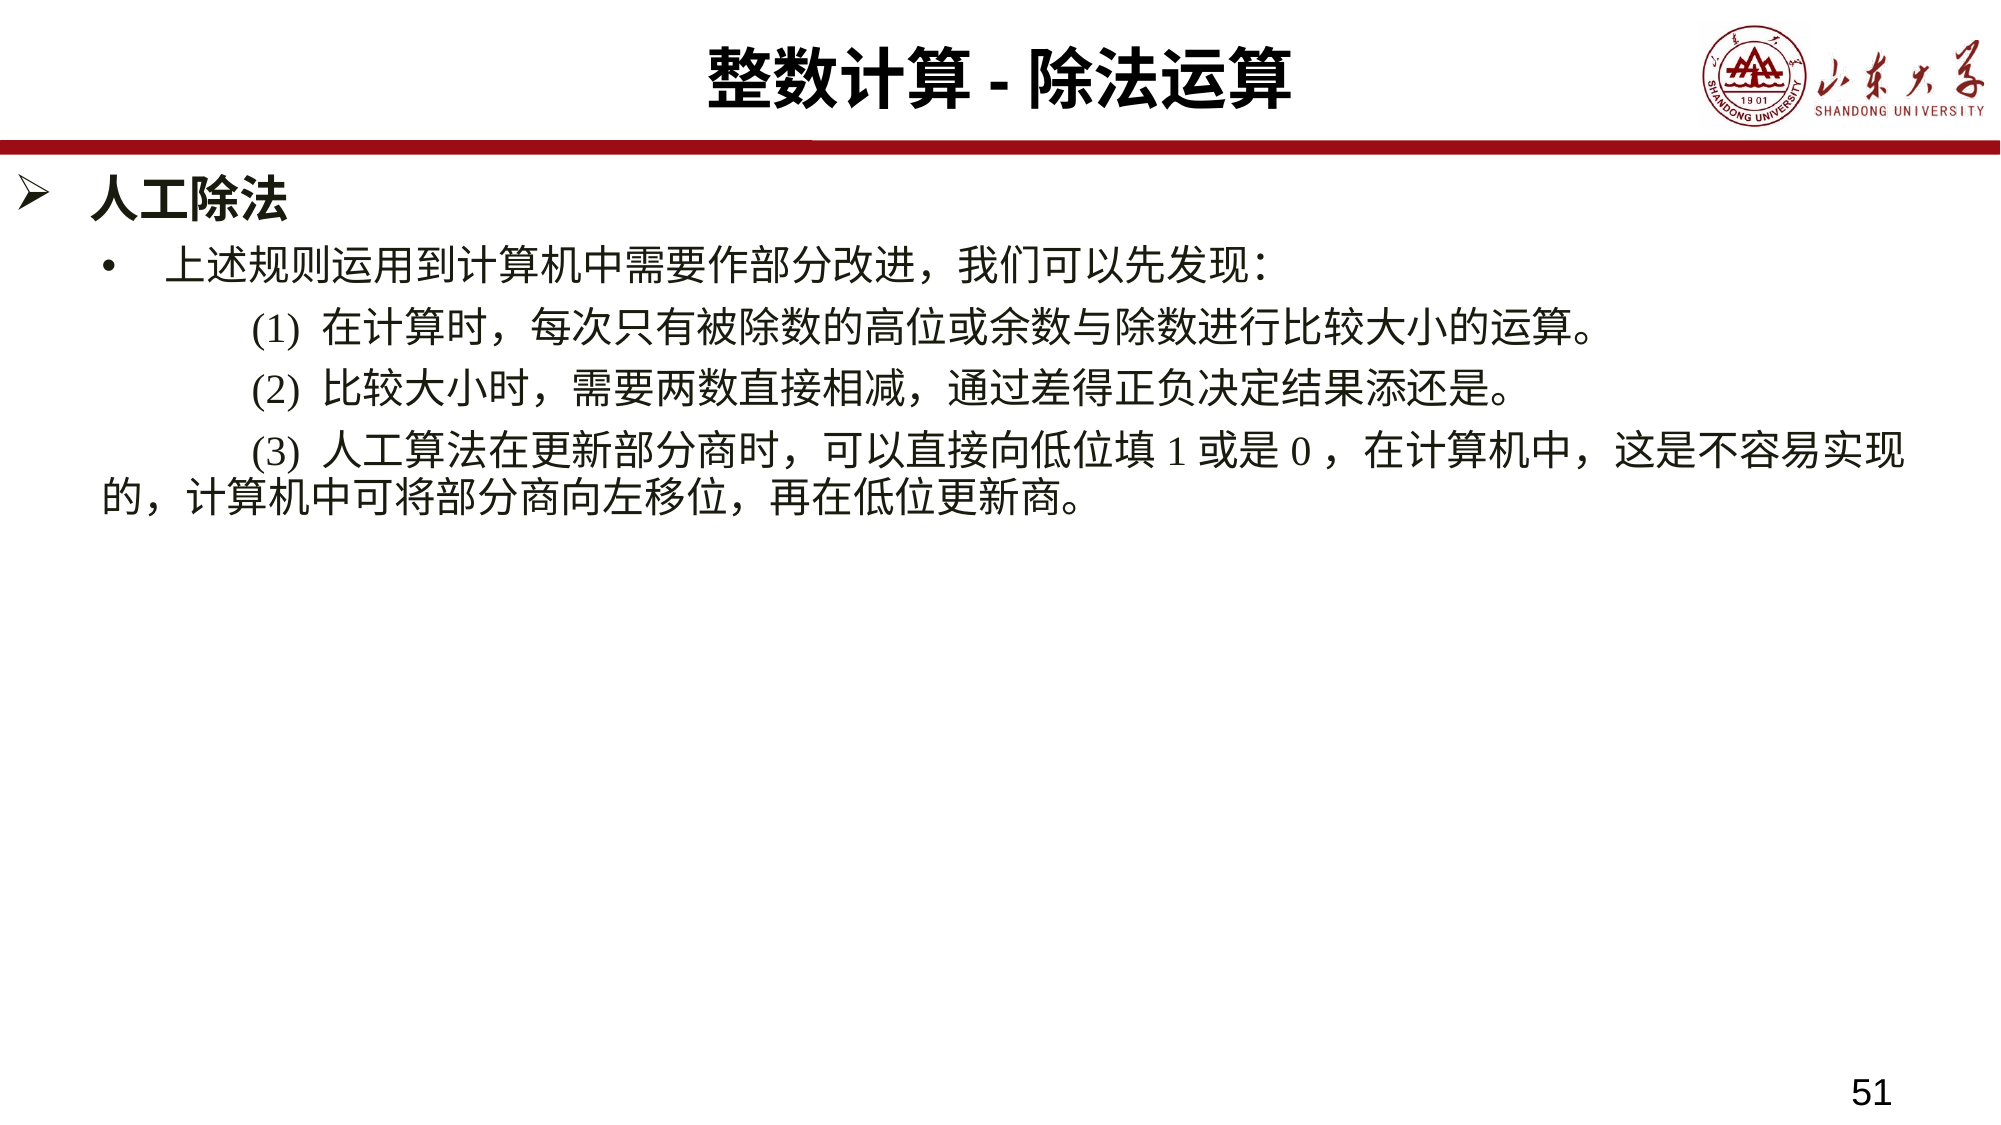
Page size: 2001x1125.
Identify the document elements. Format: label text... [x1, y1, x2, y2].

title 整数计算-除法运算 [0, 39, 2000, 152]
slide_number 51 [1836, 1060, 2000, 1125]
text_box [664, 504, 2000, 580]
picture [1698, 21, 1810, 39]
